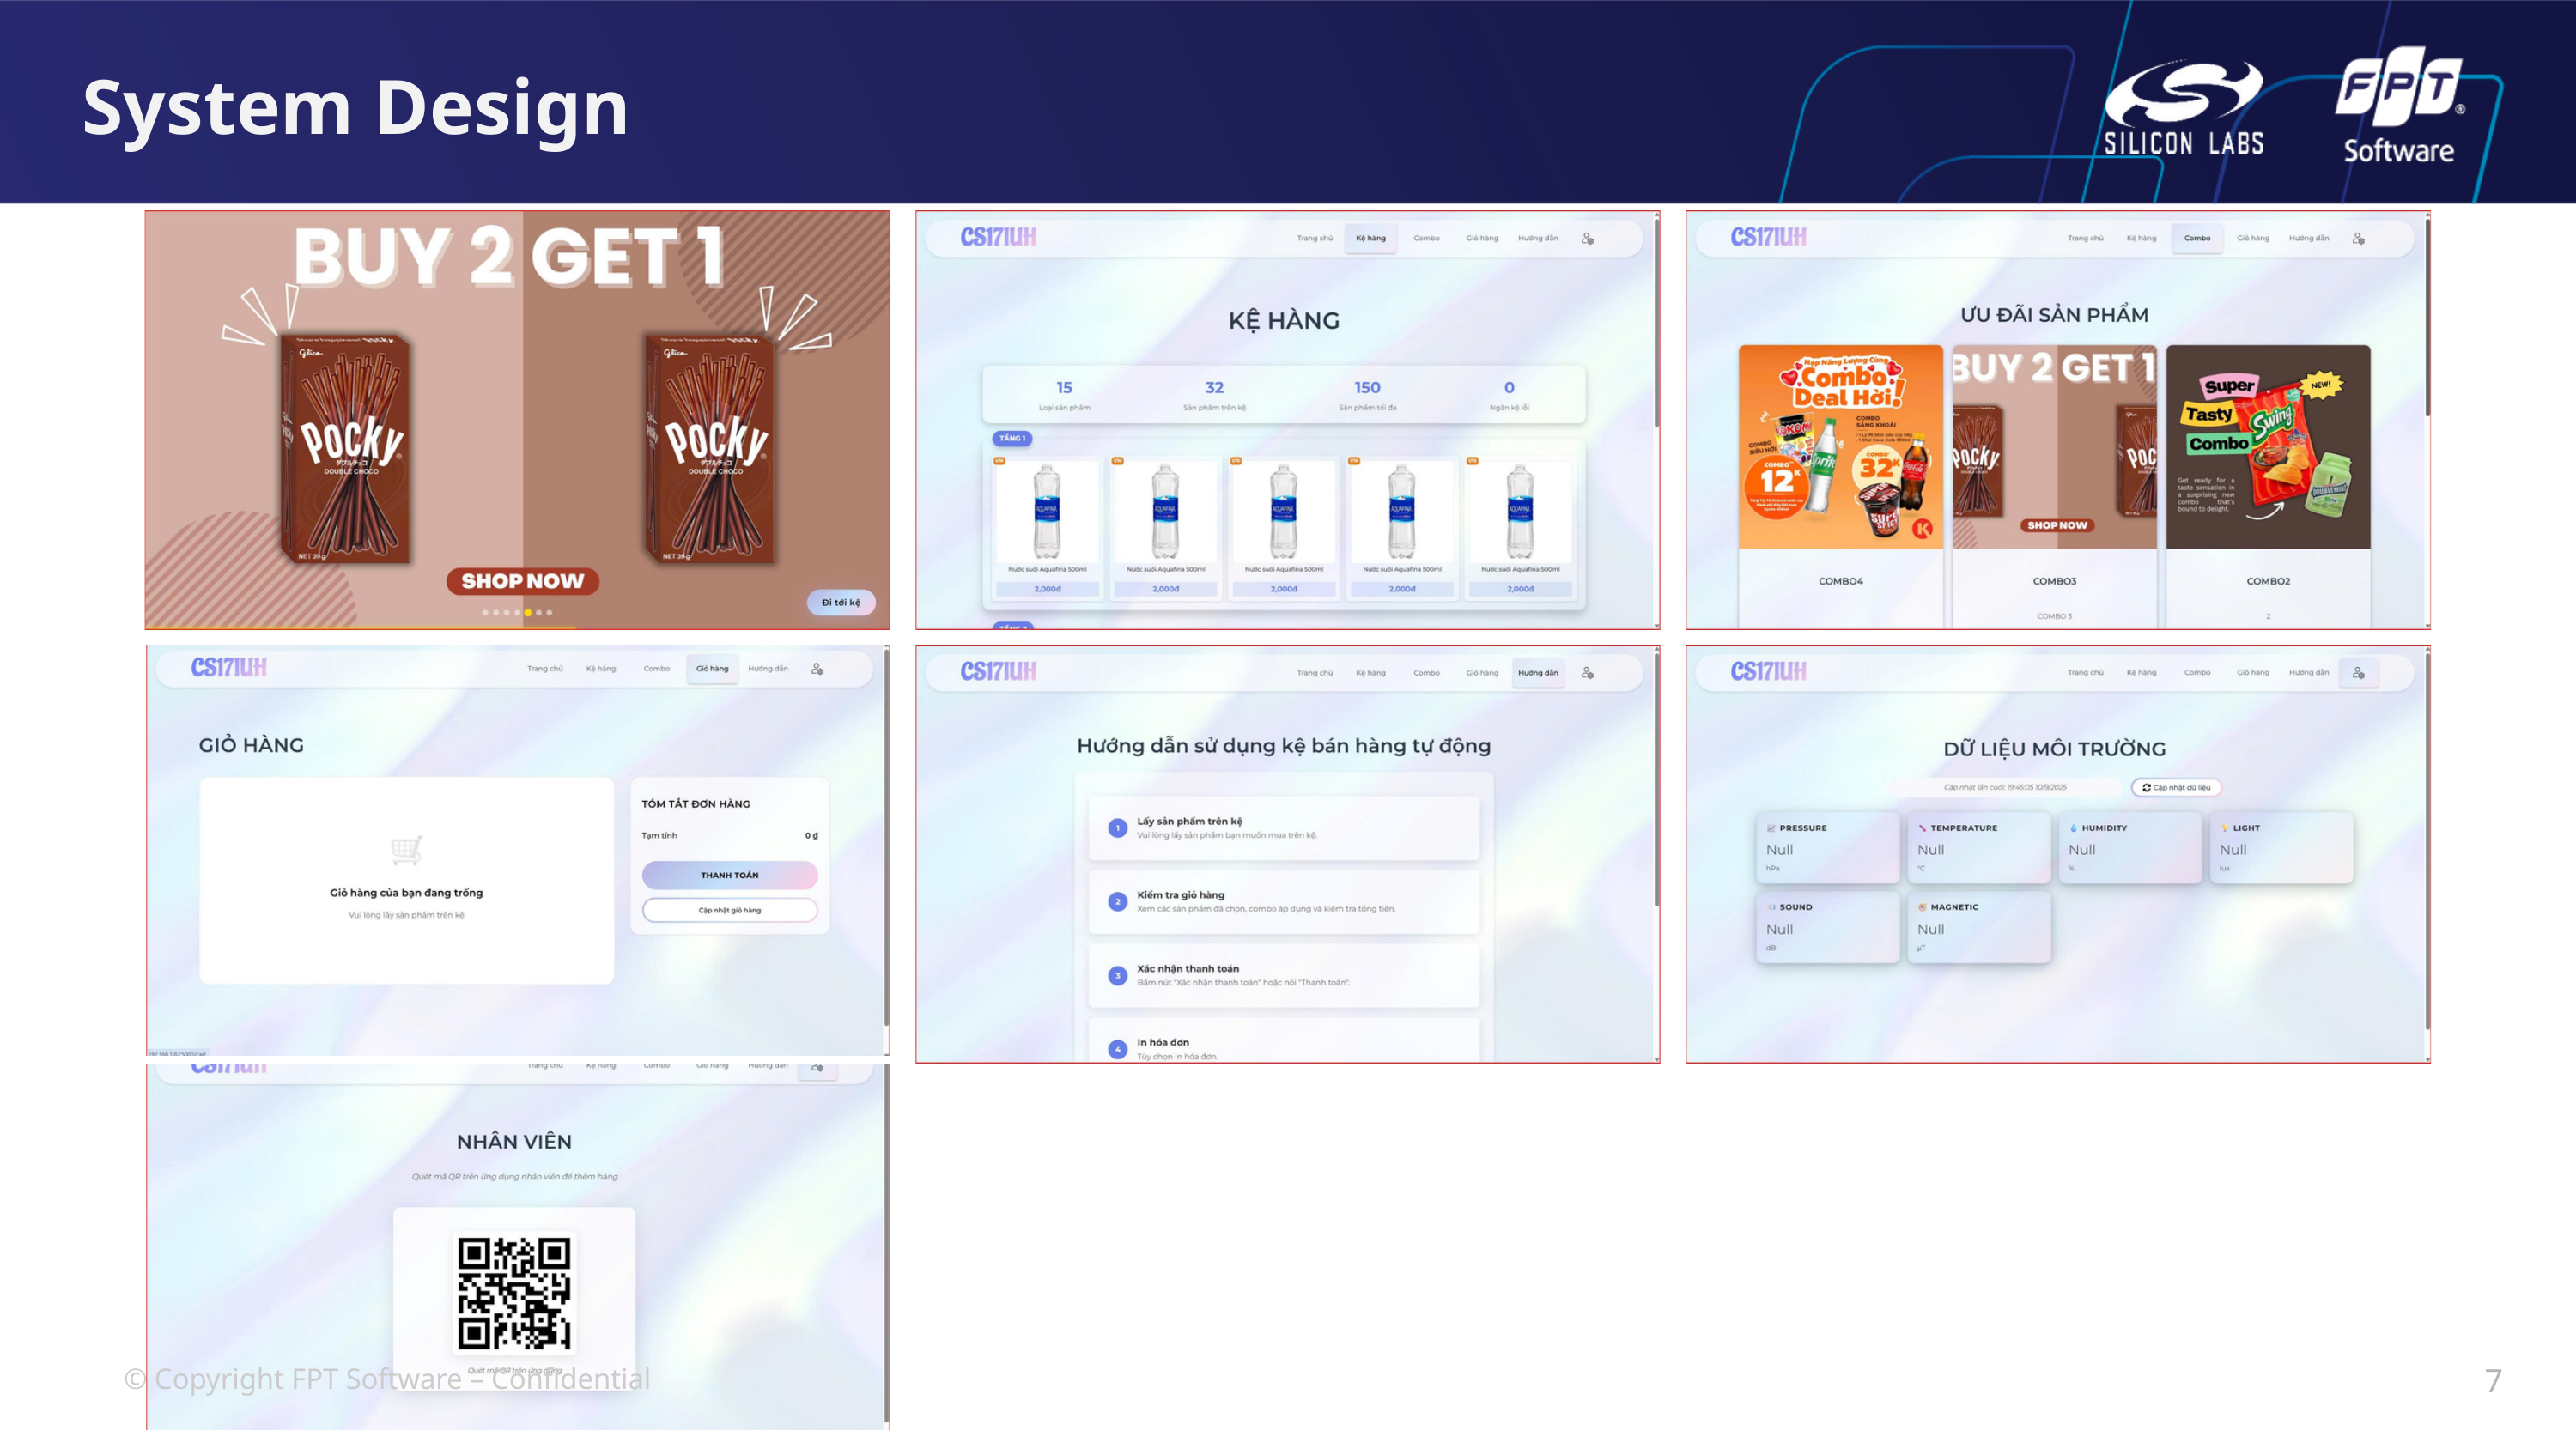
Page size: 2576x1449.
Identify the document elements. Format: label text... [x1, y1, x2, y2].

text_box [1686, 214, 2432, 630]
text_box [82, 33, 2305, 185]
text_box [146, 645, 890, 1056]
text_box [146, 1064, 890, 1361]
text_box [146, 1396, 890, 1430]
text_box [915, 645, 1661, 1064]
text_box © Copyright FPT Software – Confidential [124, 1361, 968, 1396]
text_box [915, 214, 1661, 630]
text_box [0, 0, 2576, 204]
text_box 7 [2403, 1360, 2504, 1399]
text_box [1686, 645, 2432, 1064]
text_box [144, 214, 890, 630]
